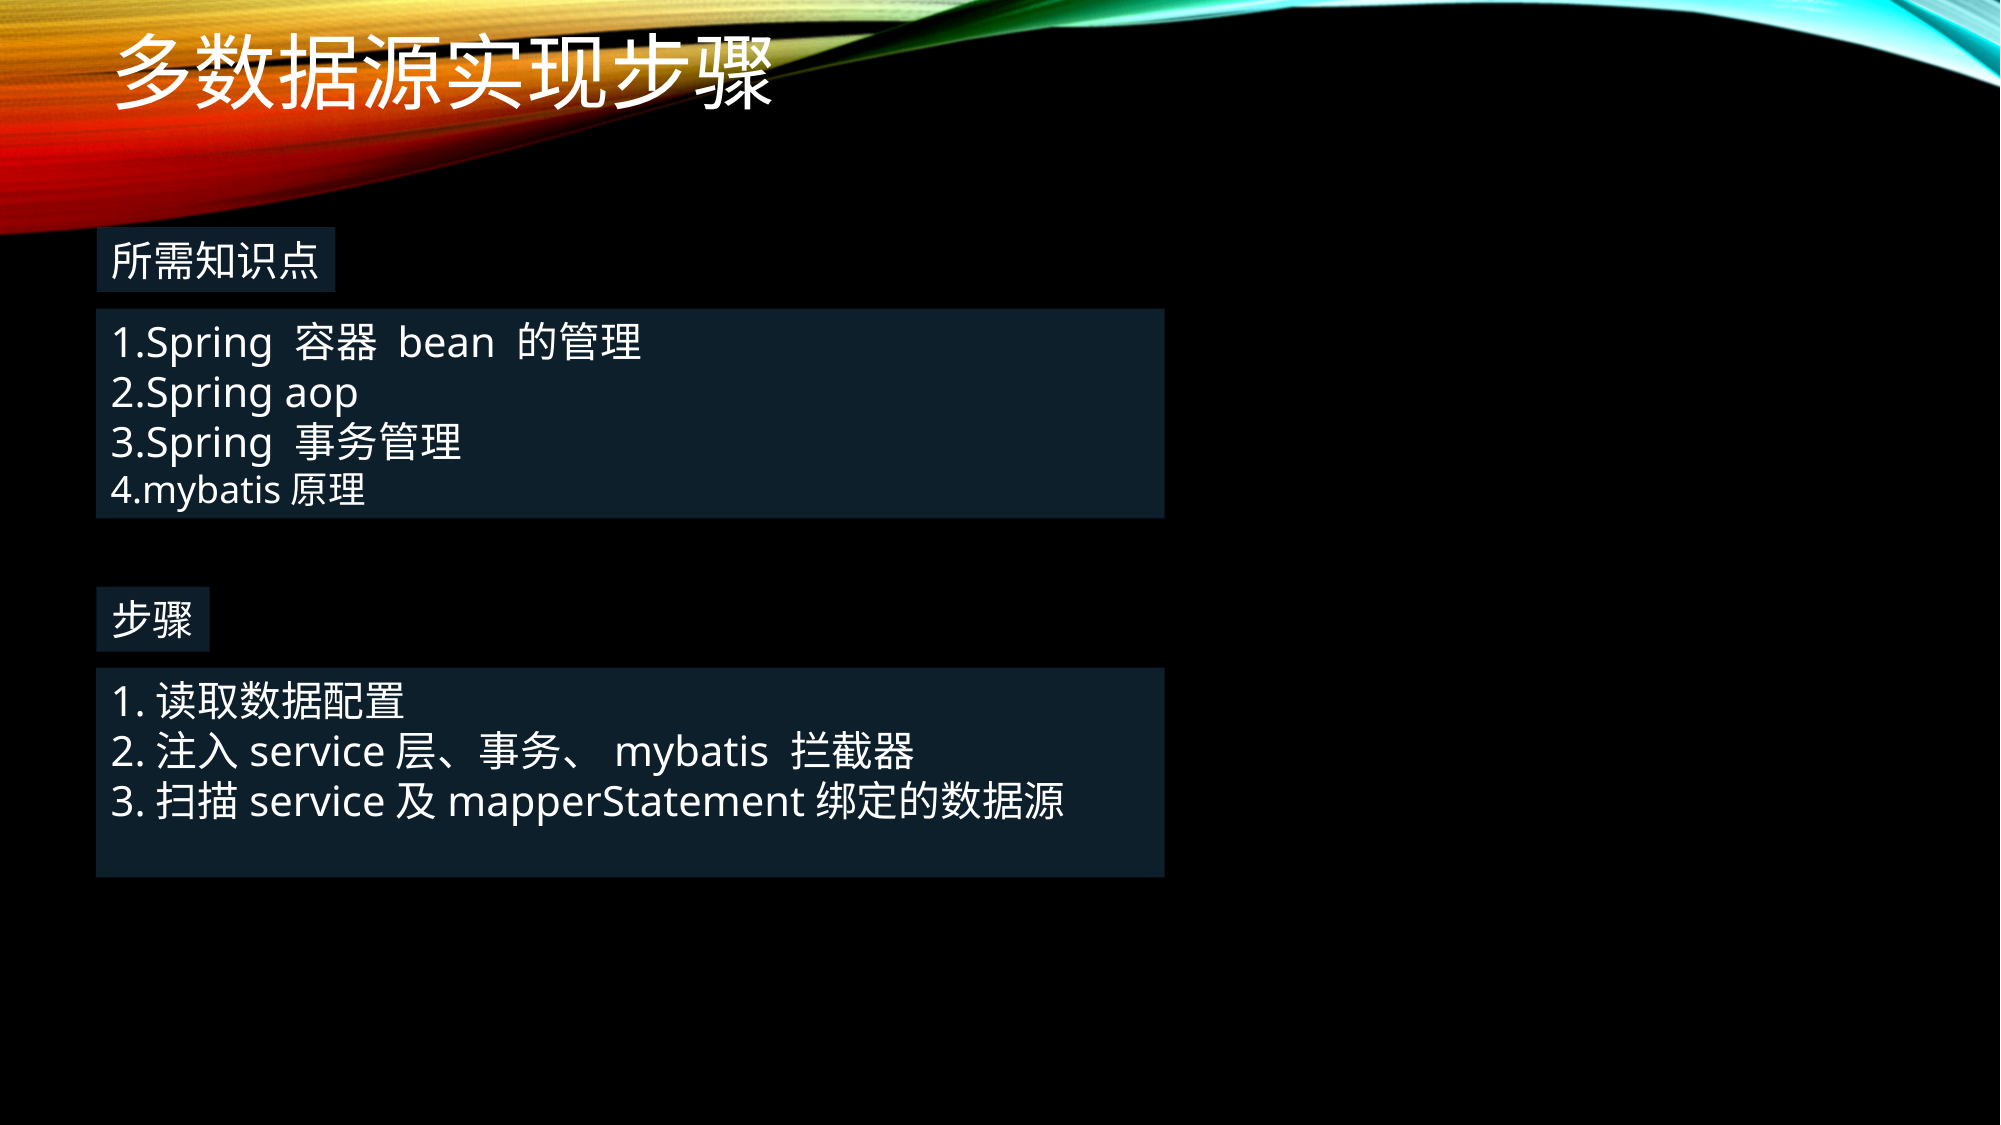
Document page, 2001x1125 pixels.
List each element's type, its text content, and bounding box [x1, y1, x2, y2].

text_box 1.Spring 容器 bean 的管理 2.Spring aop 3.Spring 事务管理 4.mybatis原理 [95, 308, 1165, 519]
text_box 步骤 [96, 586, 210, 652]
title 多数据源实现步骤 [95, 0, 1509, 155]
text_box 1.读取数据配置 2.注入service层、事务、mybatis 拦截器 3.扫描service及mapperStatement绑定的数据源 [95, 667, 1165, 878]
picture [0, 0, 2000, 237]
text_box 所需知识点 [96, 227, 336, 292]
